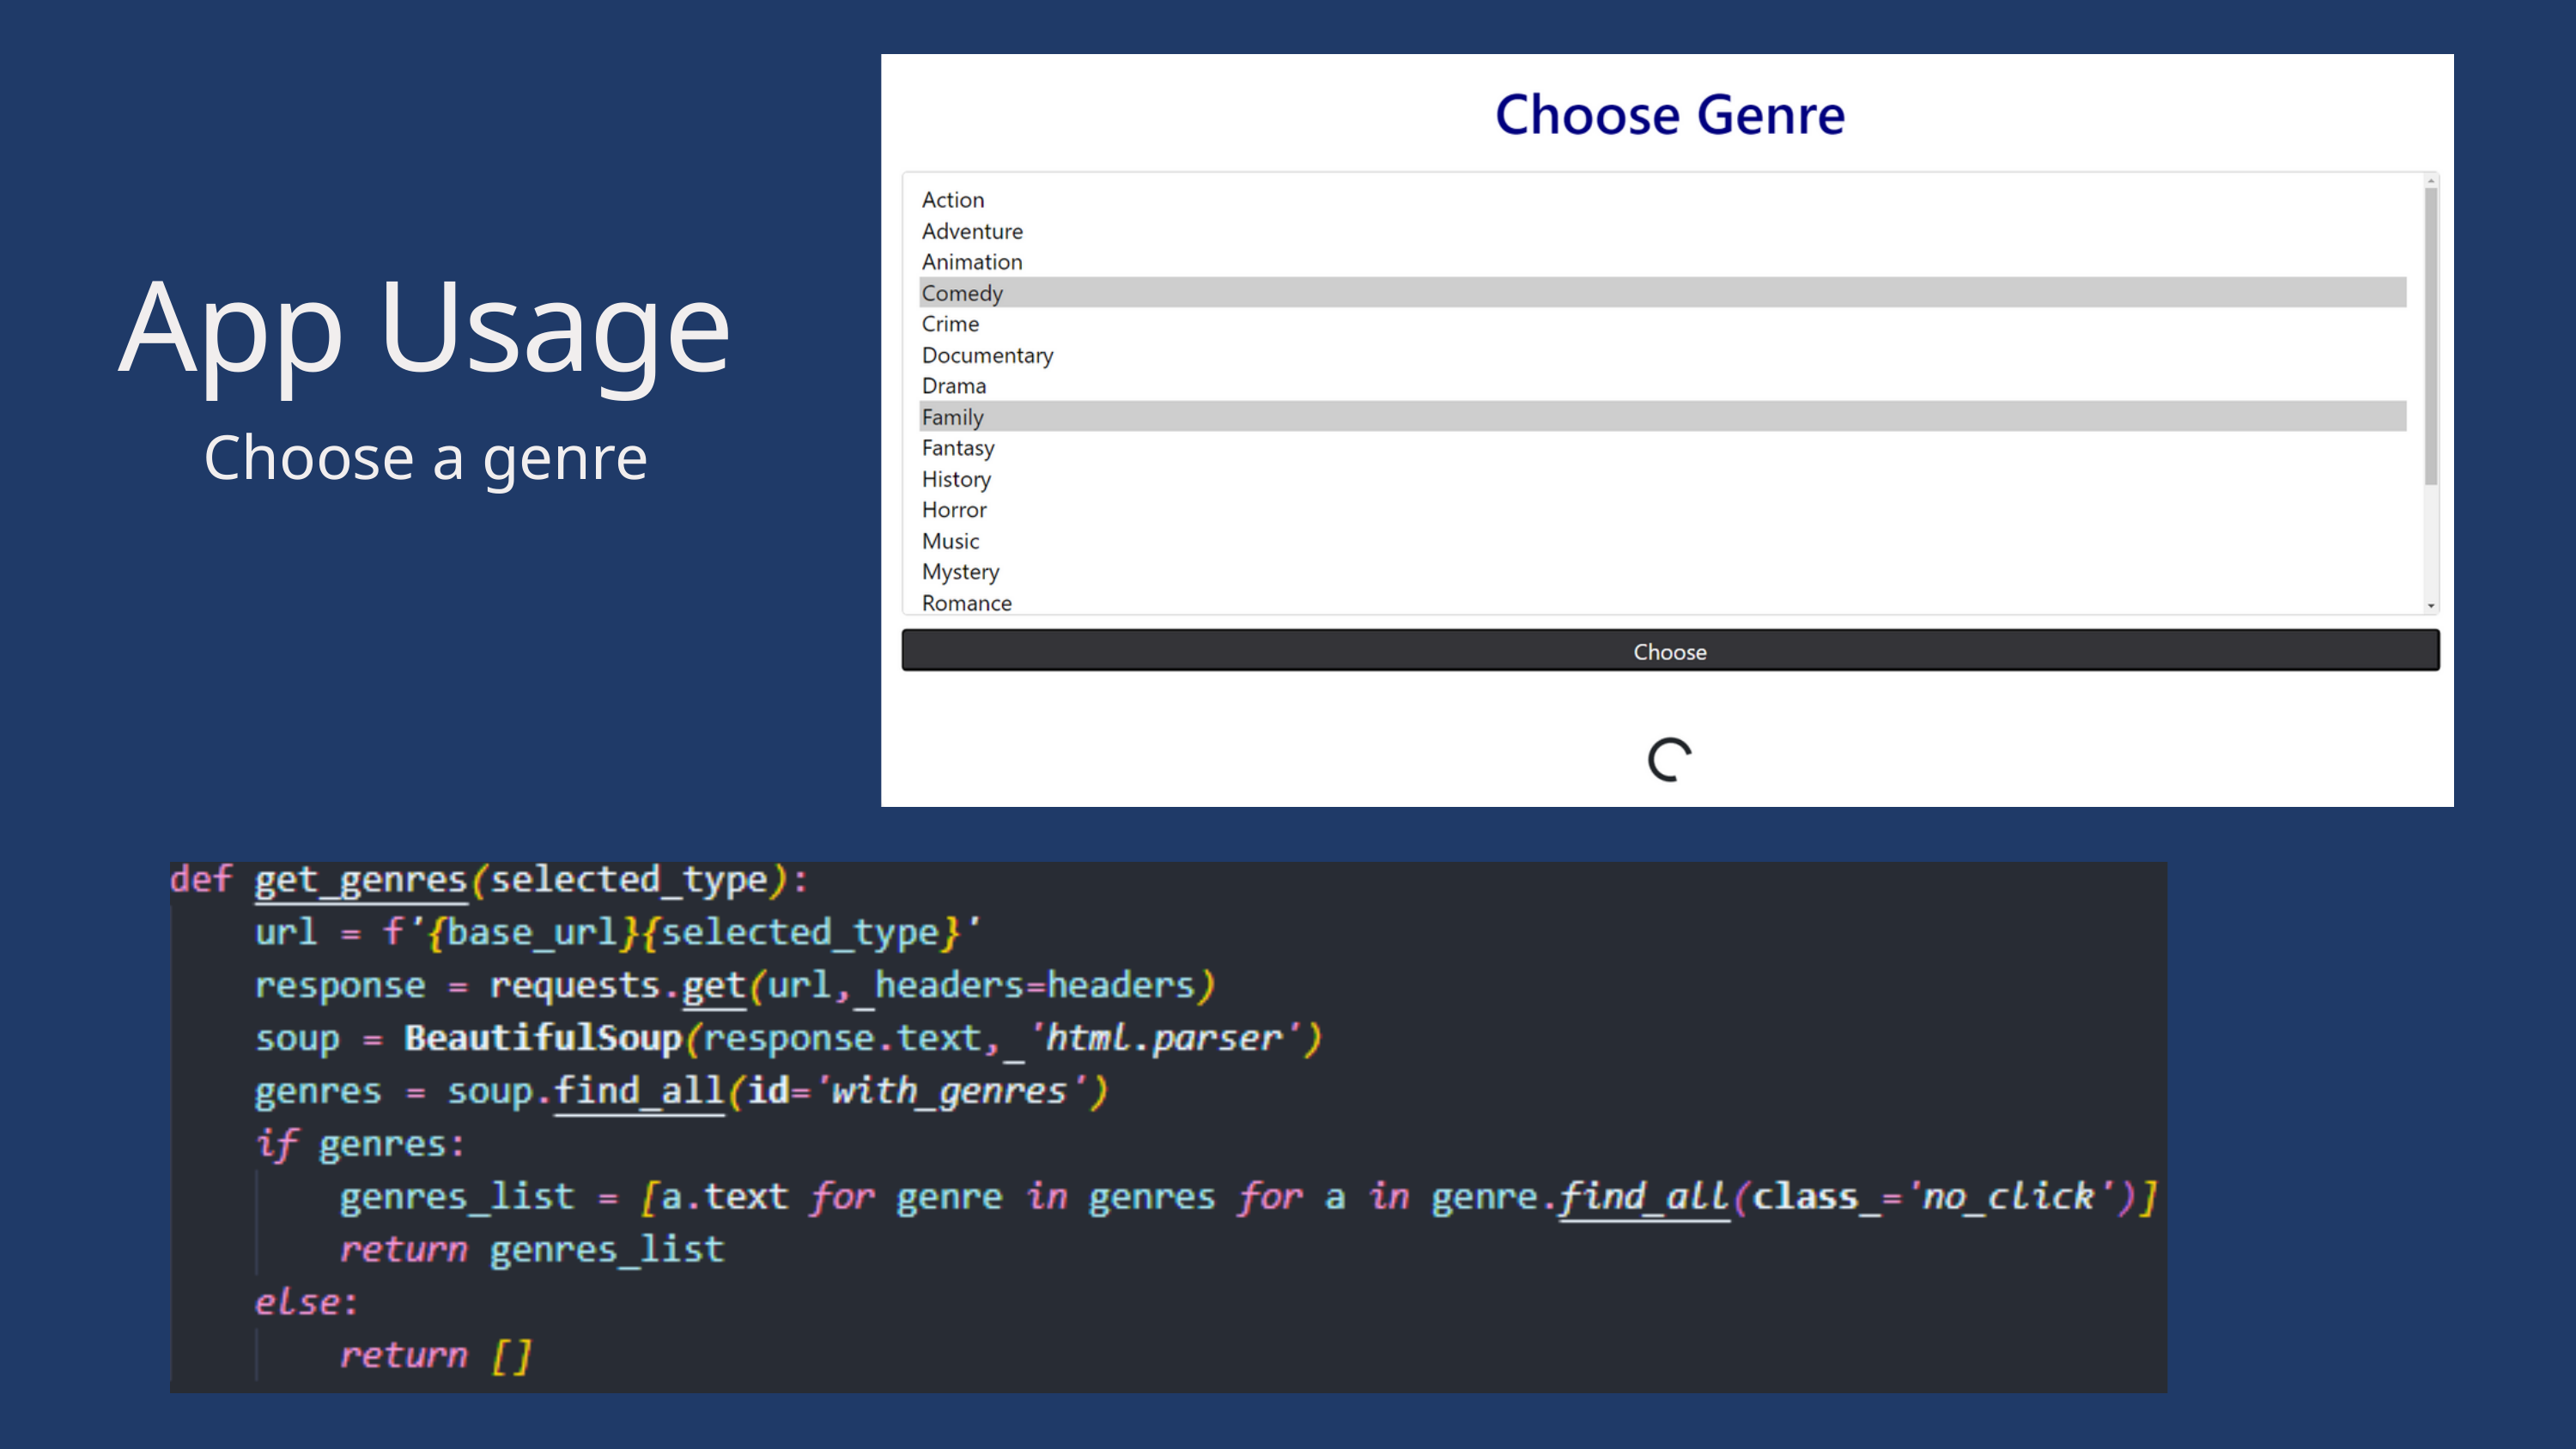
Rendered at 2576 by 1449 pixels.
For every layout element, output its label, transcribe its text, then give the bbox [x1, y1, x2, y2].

text_box App Usage [0, 246, 1071, 397]
text_box Choose a genre [0, 406, 937, 492]
text_box [170, 862, 2168, 1393]
text_box [881, 54, 2454, 807]
